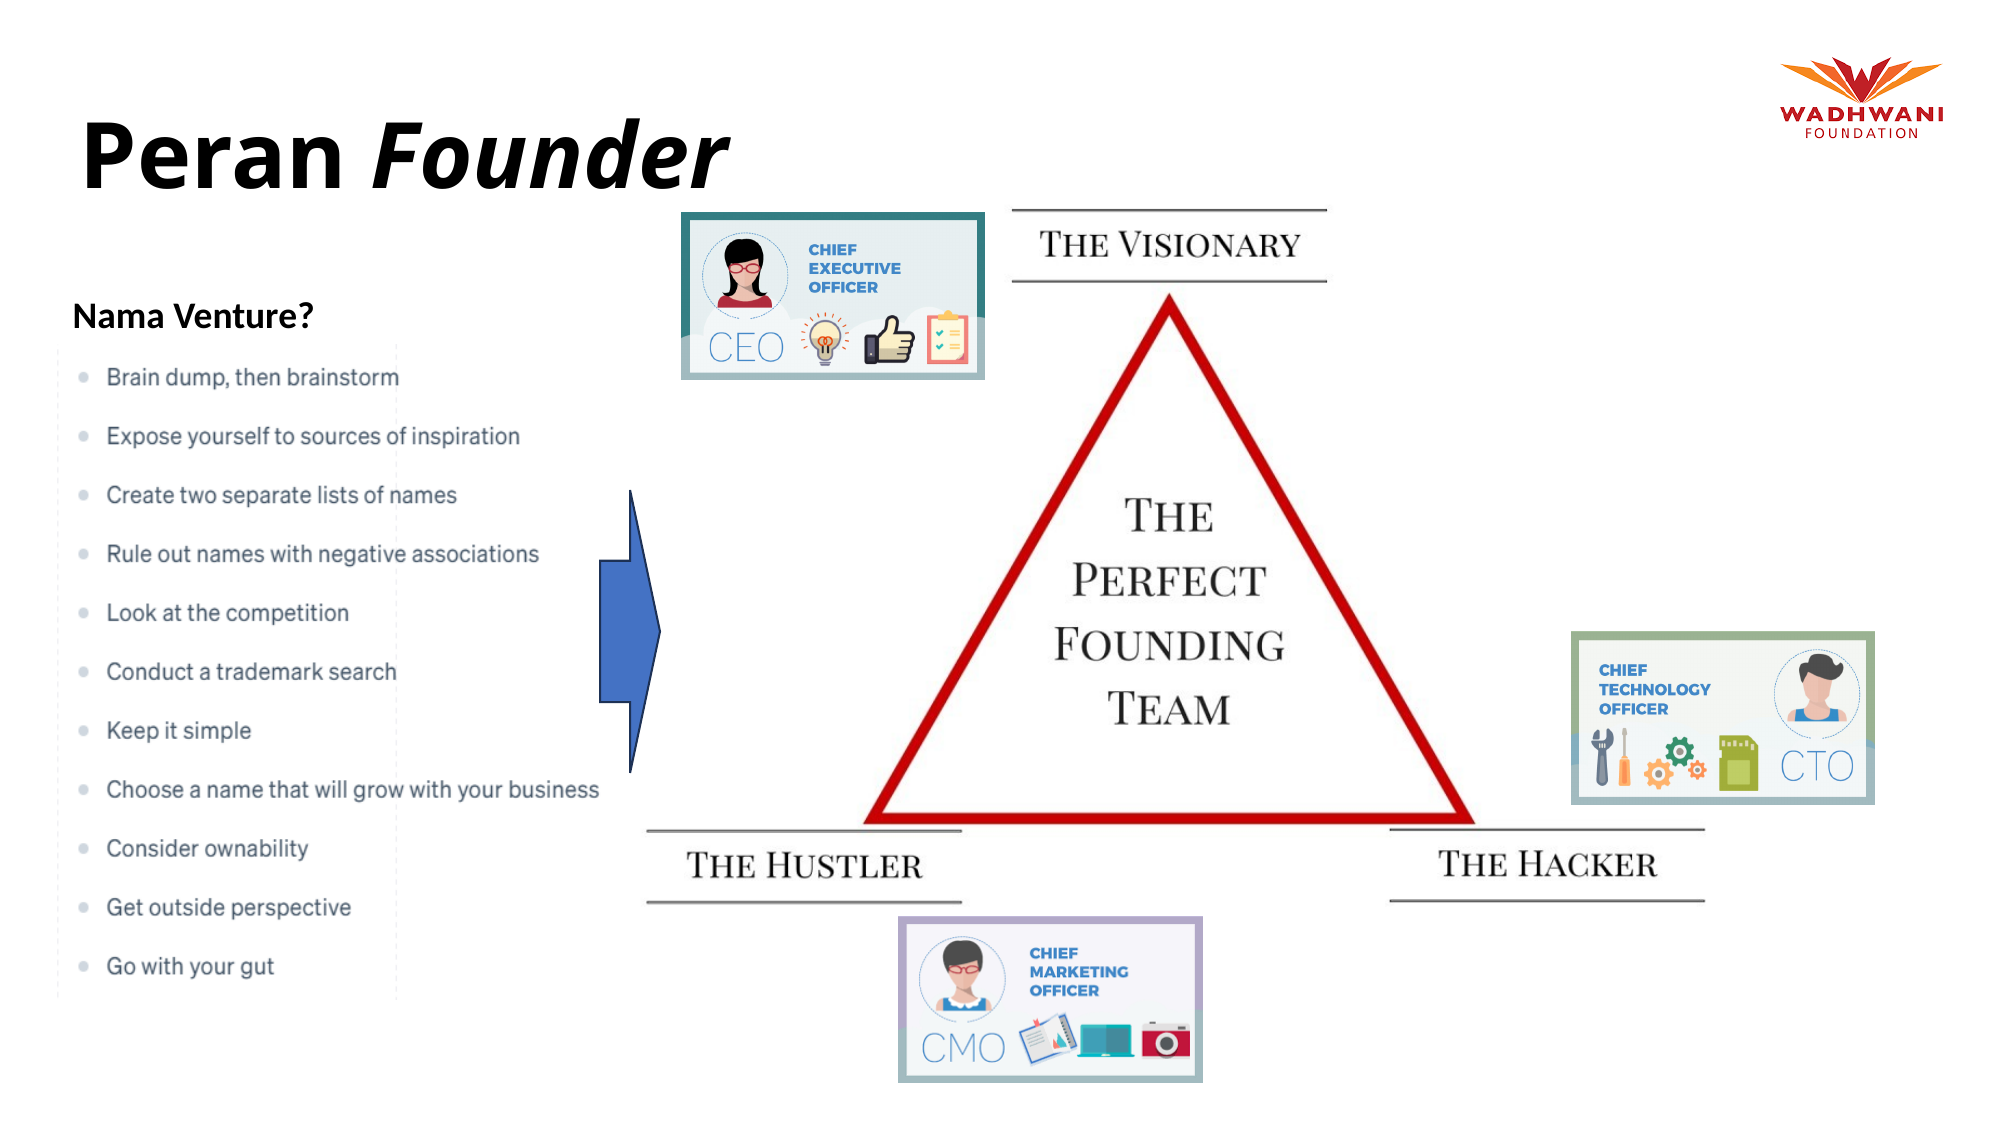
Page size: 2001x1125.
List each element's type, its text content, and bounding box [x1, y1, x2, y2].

picture [46, 144, 1875, 1083]
text_box Nama Venture? [57, 283, 330, 344]
picture [1752, 45, 1970, 150]
title Peran Founder [64, 51, 1475, 268]
